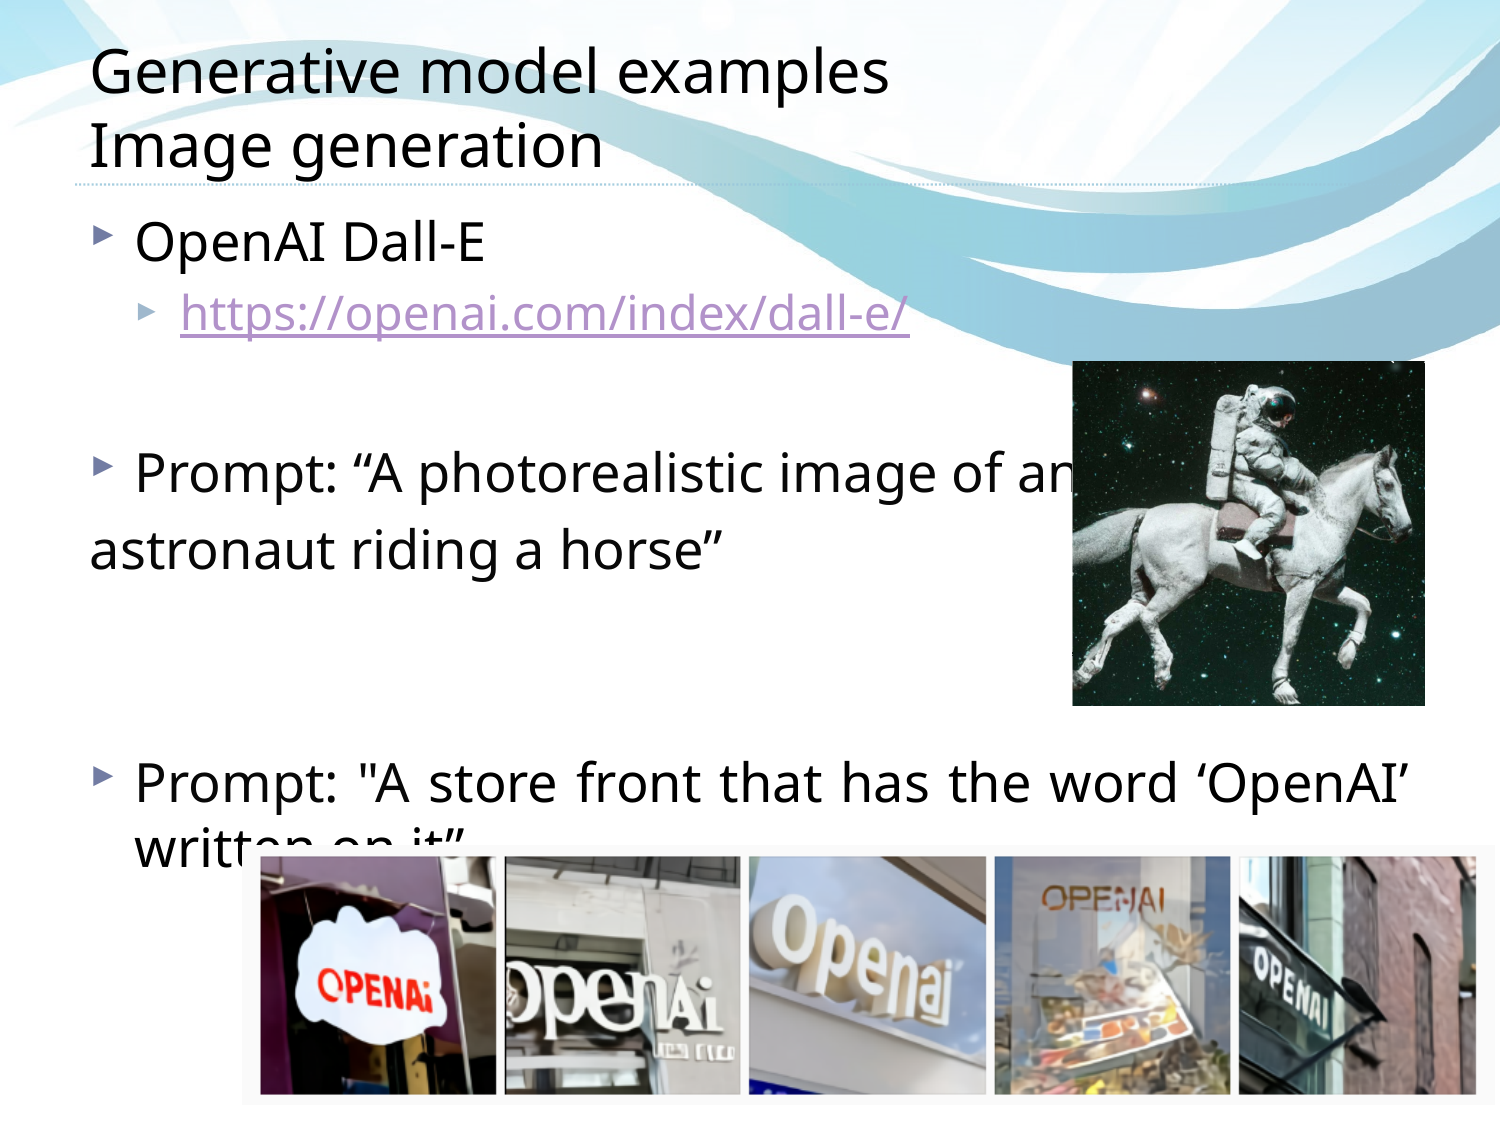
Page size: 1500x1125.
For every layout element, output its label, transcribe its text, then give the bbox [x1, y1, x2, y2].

picture [241, 845, 1495, 1105]
title Generative model examples Image generation [75, 24, 1425, 188]
picture [1072, 361, 1426, 707]
list OpenAI Dall-E https://openai.com/index/dall-e/ Prompt: “A photorealistic image of an astronaut riding a horse” Prompt: "A store front that has the word ‘OpenAI’ written on it” [75, 200, 1425, 1010]
